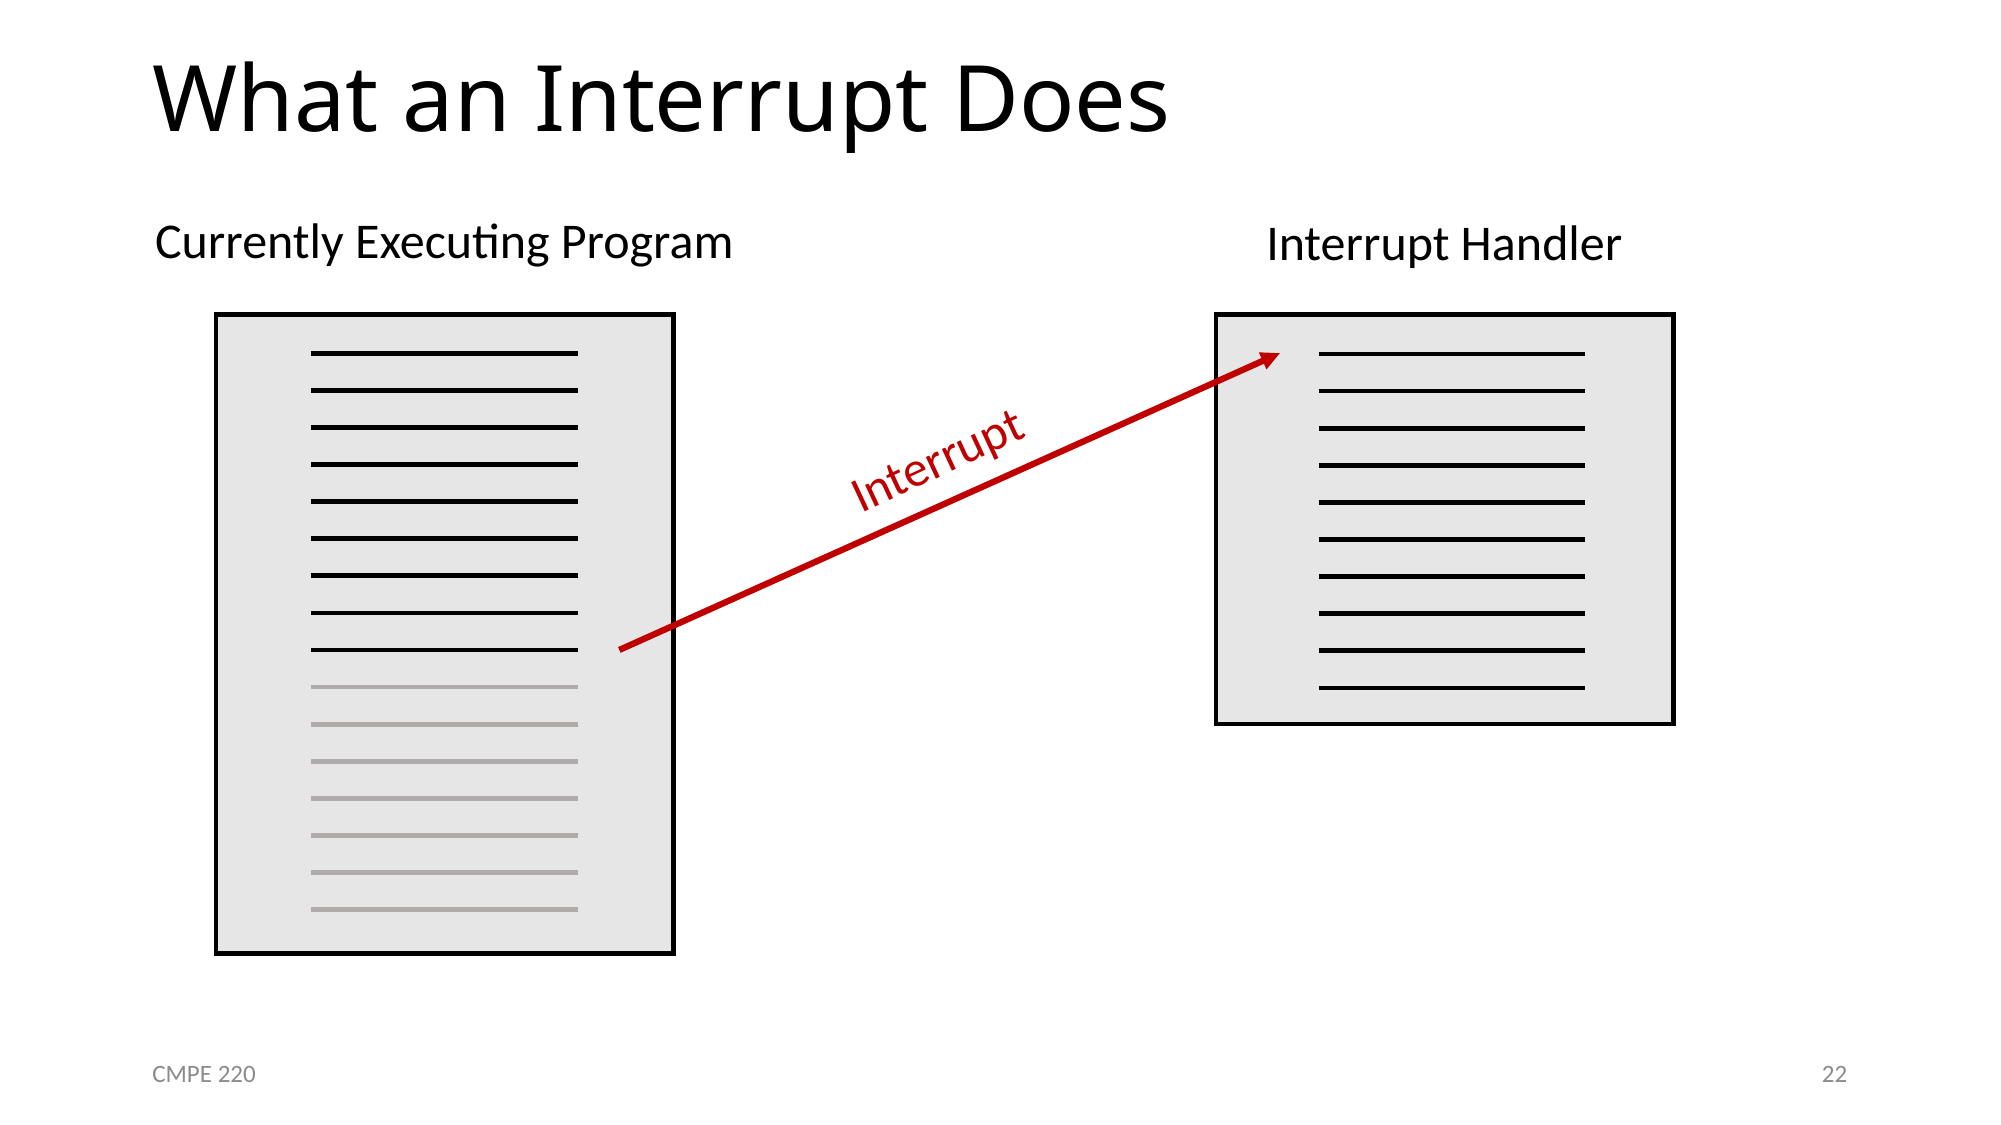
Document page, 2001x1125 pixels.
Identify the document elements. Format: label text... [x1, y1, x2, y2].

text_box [619, 353, 1280, 650]
title What an Interrupt Does [137, 0, 1863, 204]
text_box Currently Executing Program [140, 201, 749, 277]
text_box Interrupt Handler [1251, 202, 1638, 278]
text_box [1215, 313, 1674, 725]
text_box [215, 313, 674, 955]
slide_number 22 [1412, 1042, 1863, 1103]
slide_number CMPE 220 [137, 1042, 588, 1103]
